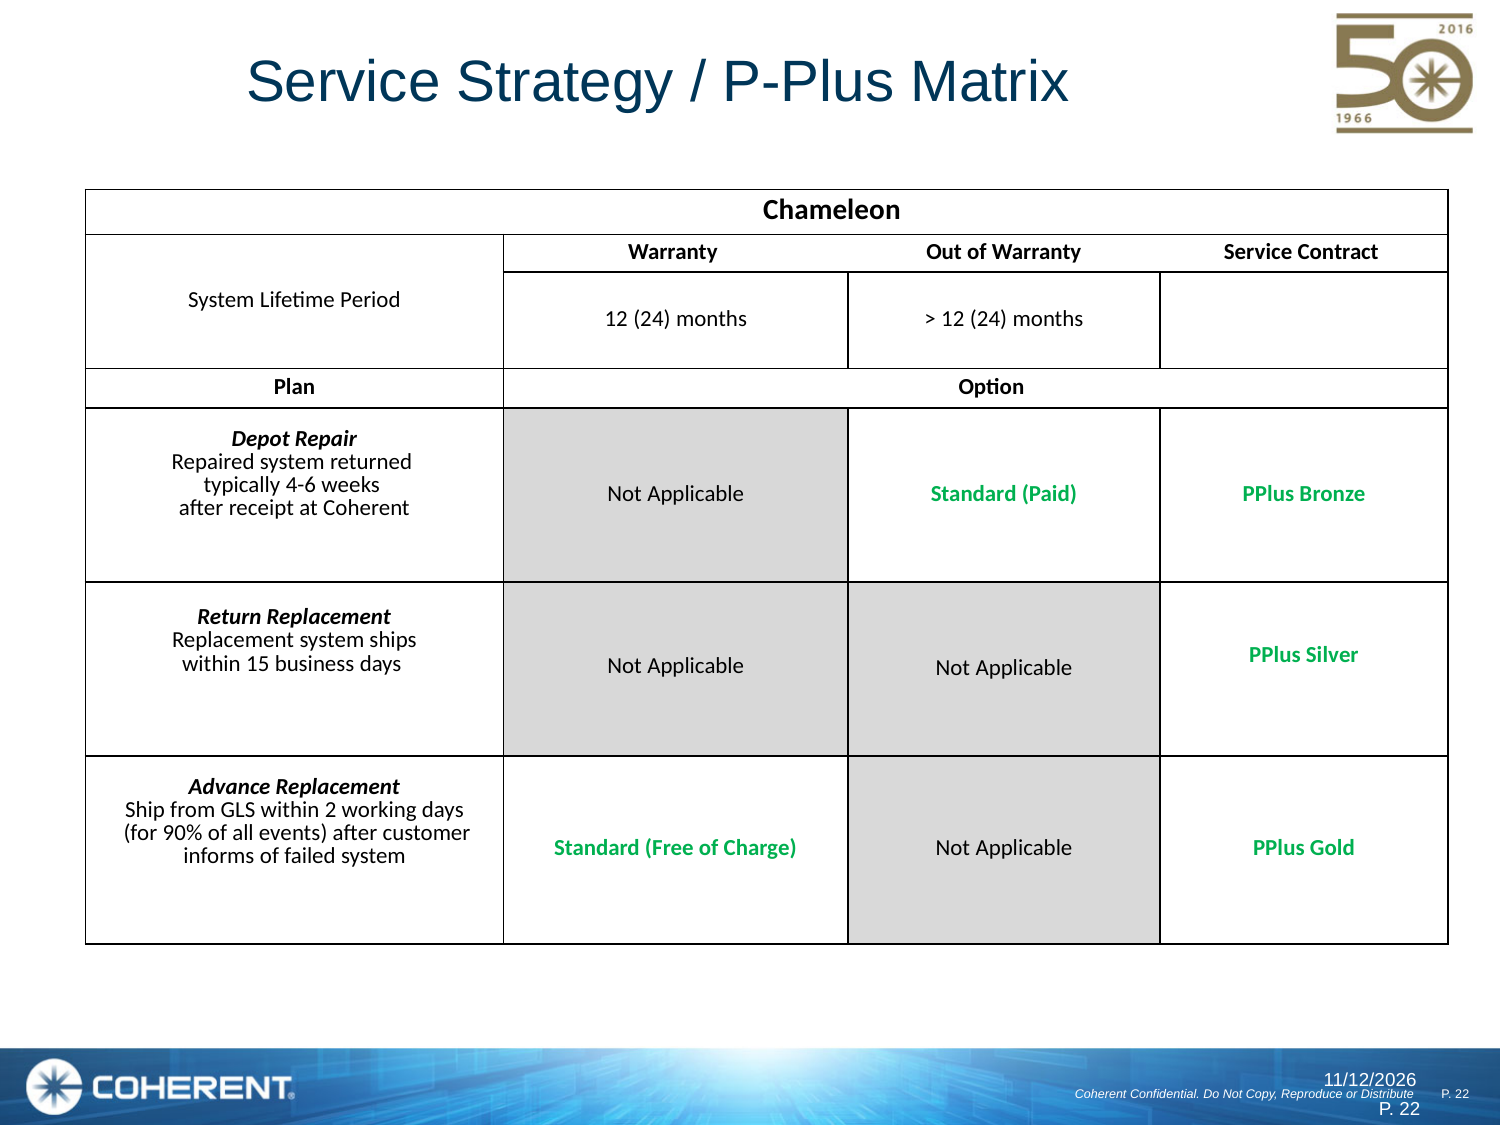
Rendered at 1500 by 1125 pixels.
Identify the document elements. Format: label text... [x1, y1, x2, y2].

picture [0, 0, 1500, 1125]
table_cell Option [504, 369, 1447, 407]
table_cell Warranty [504, 235, 848, 271]
table_cell PPlus Bronze [1161, 409, 1447, 581]
table_cell Not Applicable [504, 409, 847, 581]
table_cell Not Applicable [849, 583, 1159, 755]
table_cell 12 (24) months [504, 273, 847, 368]
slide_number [1308, 1060, 1500, 1125]
table_cell Advance Replacement Ship from GLS within 2 working days (for 90% of all events) after customer informs of failed system [86, 757, 503, 943]
table_cell Not Applicable [504, 583, 847, 755]
table_cell Service Contract [1160, 235, 1447, 271]
table_cell PPlus Silver [1161, 583, 1447, 755]
table_header [1160, 190, 1447, 234]
table_cell System Lifetime Period [86, 235, 503, 368]
table_cell Not Applicable [849, 757, 1159, 943]
table_cell [1161, 273, 1447, 368]
table_cell Plan [86, 369, 503, 407]
table_cell Standard (Free of Charge) [504, 757, 847, 943]
table_cell > 12 (24) months [849, 273, 1159, 368]
table_cell Return Replacement Replacement system ships within 15 business days [86, 583, 503, 755]
table_cell Standard (Paid) [849, 409, 1159, 581]
slide_number P. 22 [1224, 1089, 1436, 1125]
table_cell Depot Repair Repaired system returned typically 4-6 weeks after receipt at Coherent [86, 409, 503, 581]
table_header Chameleon [504, 190, 1160, 234]
table_cell Out of Warranty [848, 235, 1160, 271]
table_cell PPlus Gold [1161, 757, 1447, 943]
title Service Strategy / P-Plus Matrix [44, 0, 1272, 156]
table_header [86, 190, 504, 234]
